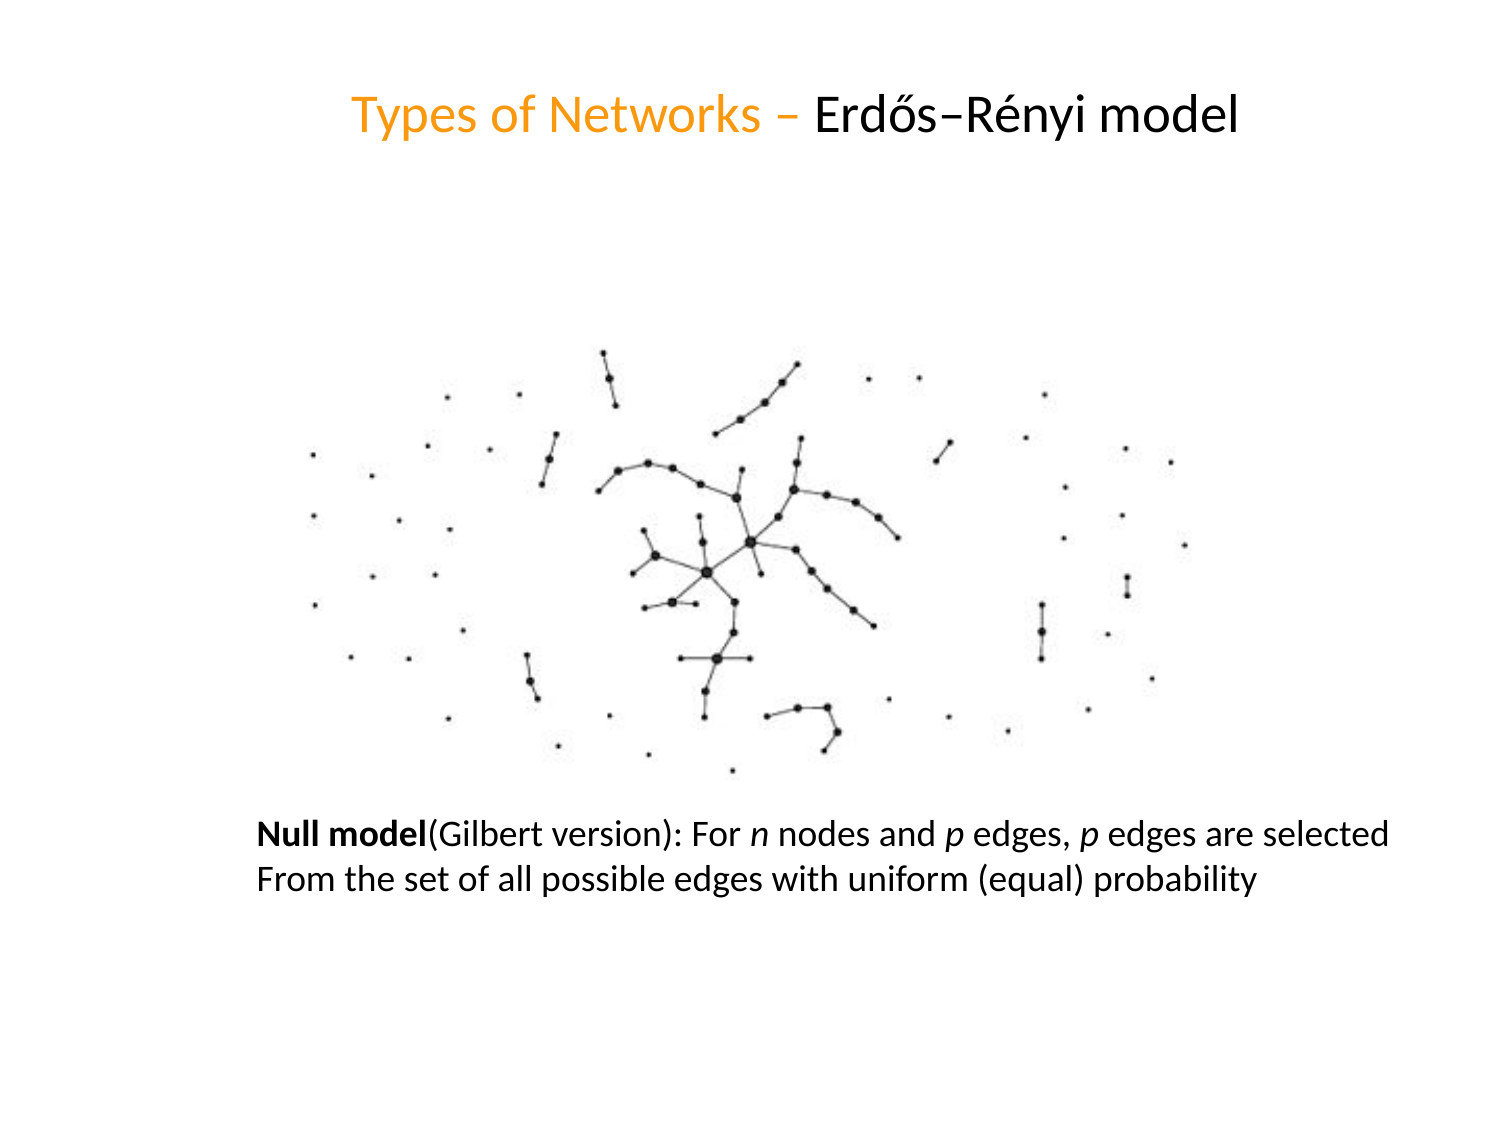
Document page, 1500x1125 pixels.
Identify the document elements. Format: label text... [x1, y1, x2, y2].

text_box Null model(Gilbert version): For n nodes and p edges, p edges are selected From the set of all possible edges with uniform (equal) probability [241, 801, 1406, 907]
picture [291, 329, 1209, 796]
title Types of Networks – Erdős–Rényi model [116, 70, 1476, 218]
